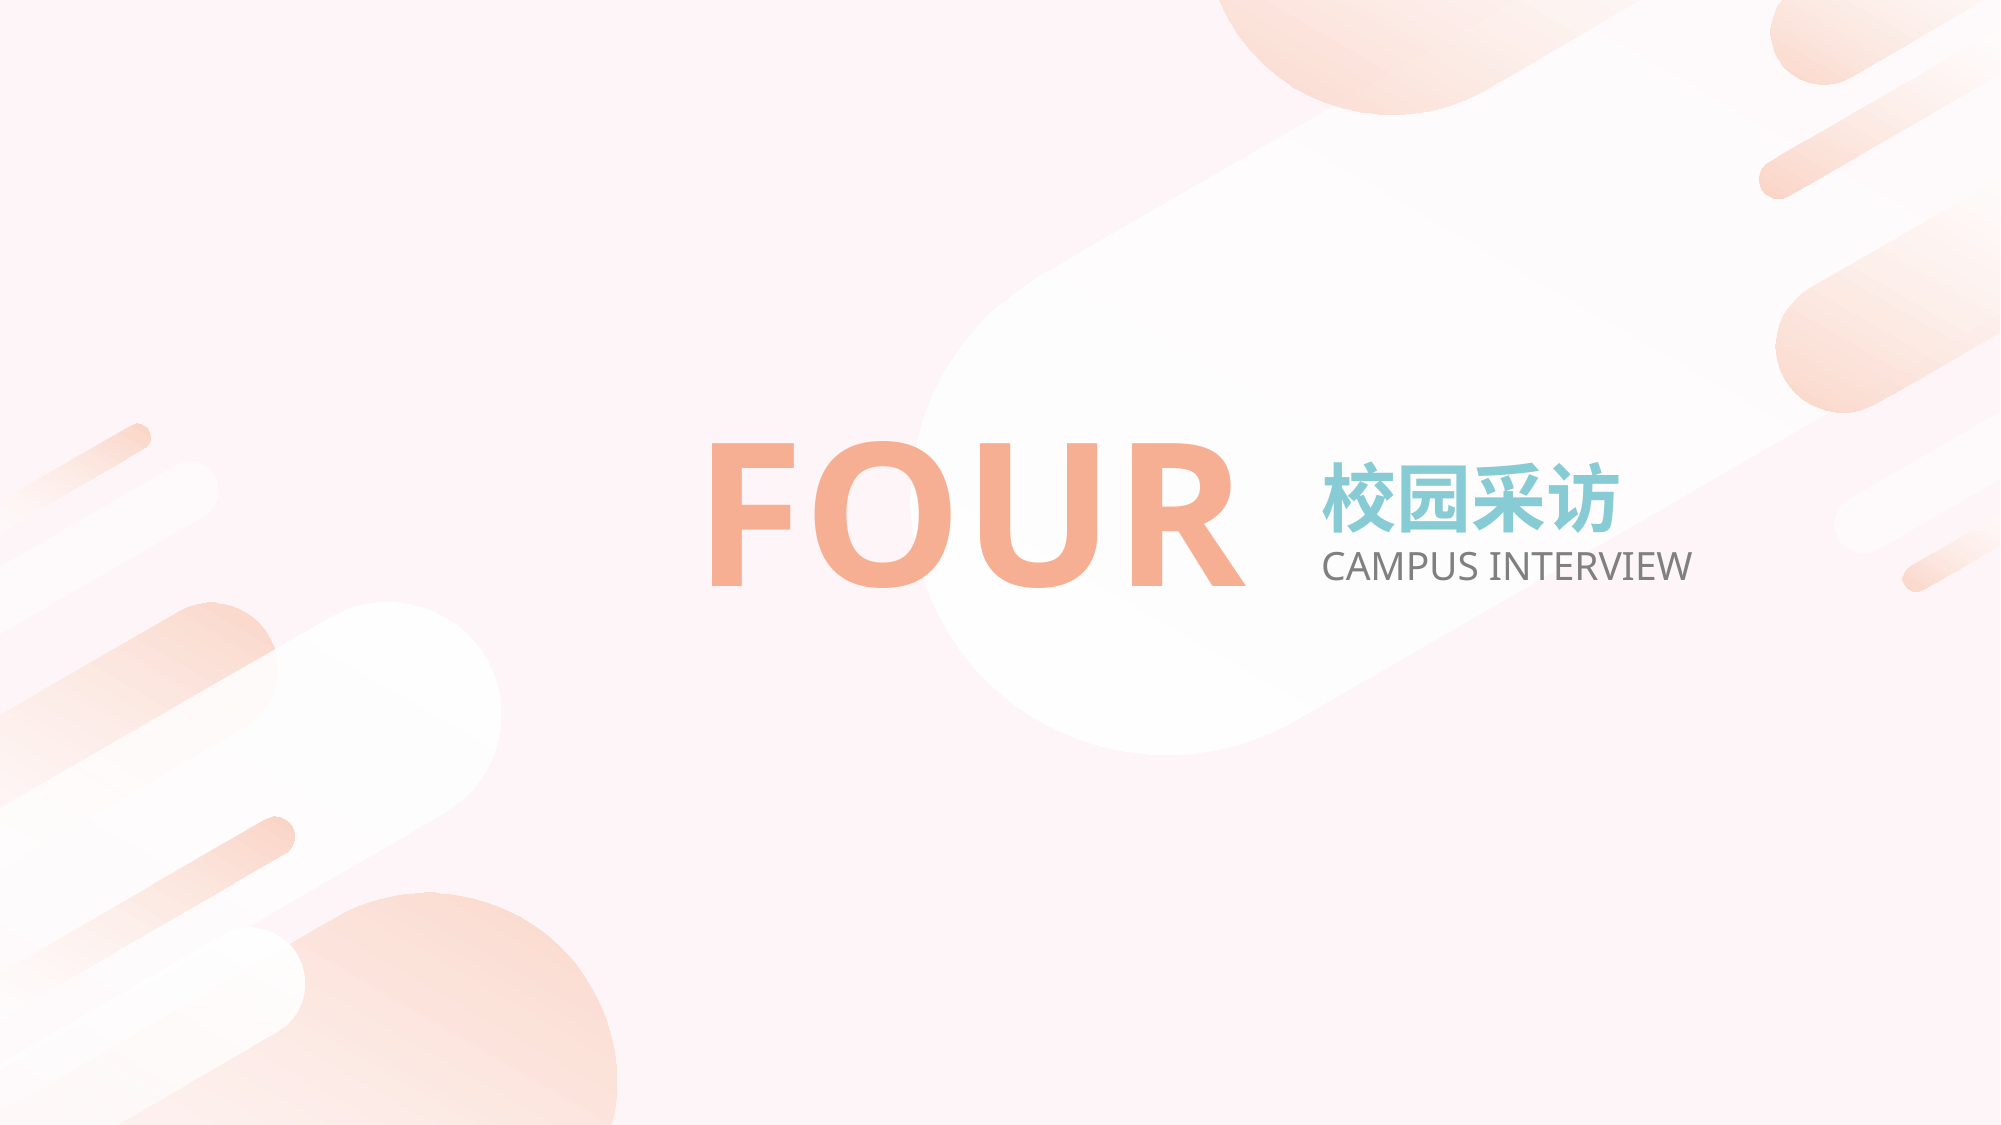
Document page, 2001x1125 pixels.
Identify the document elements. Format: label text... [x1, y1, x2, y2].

text_box 校园采访 CAMPUS INTERVIEW [1306, 444, 1952, 596]
text_box FOUR [679, 379, 1262, 635]
